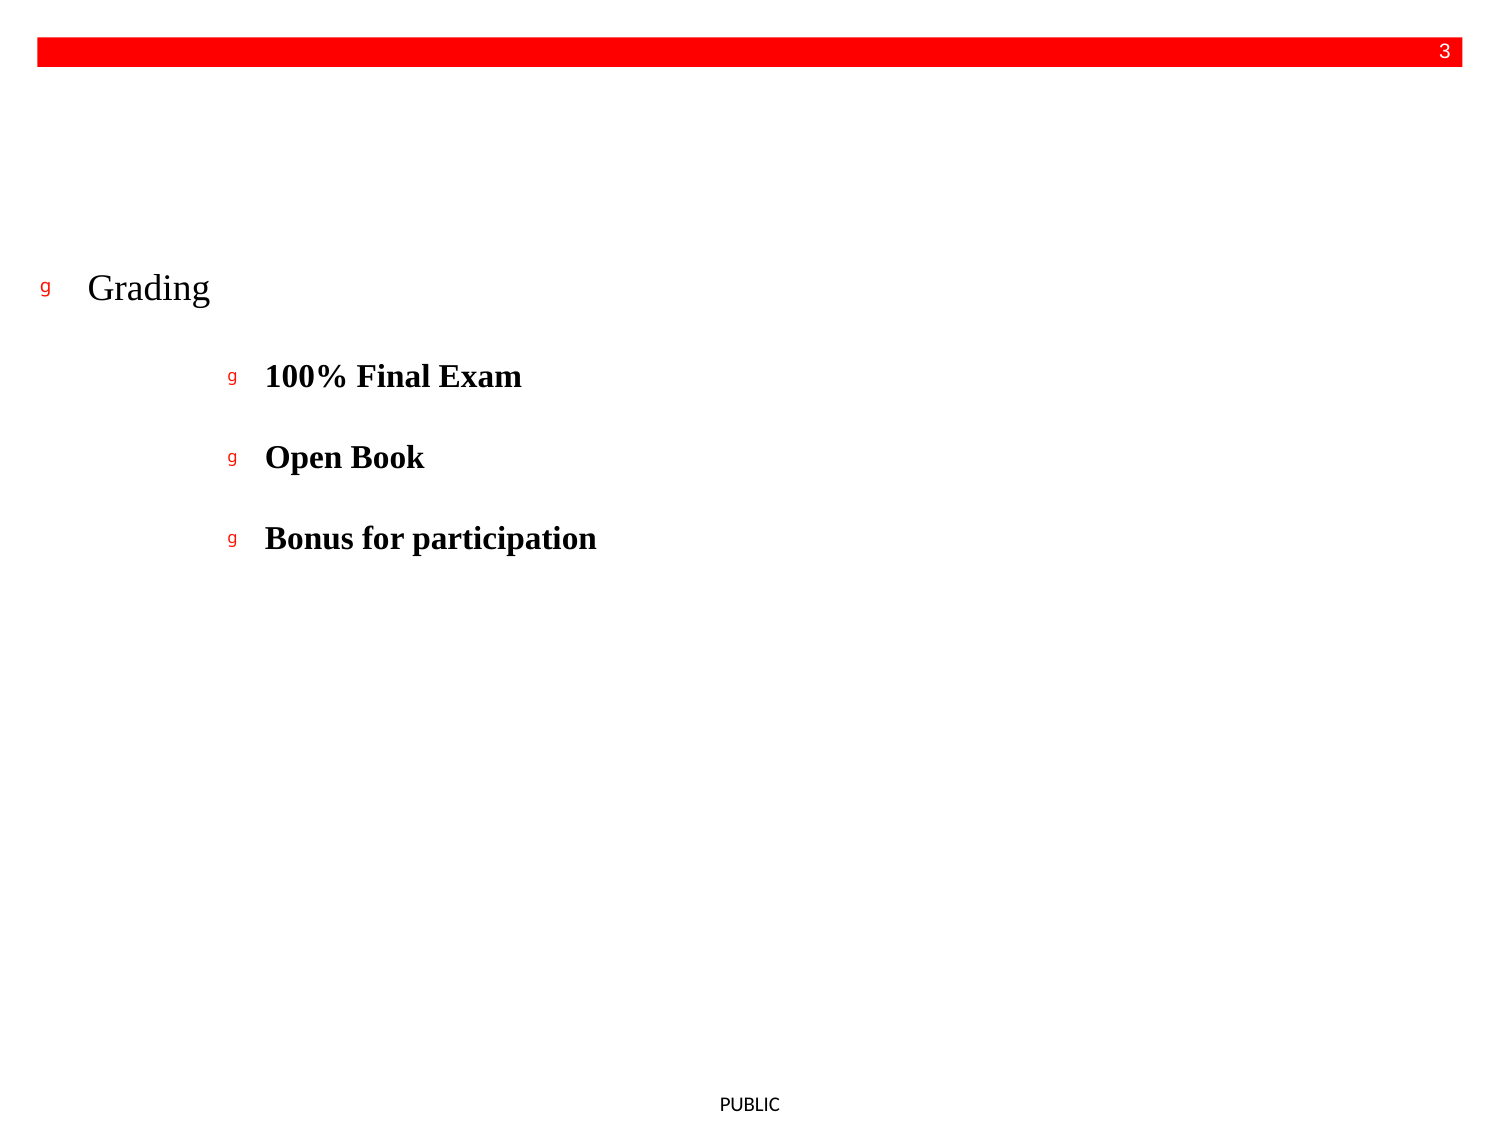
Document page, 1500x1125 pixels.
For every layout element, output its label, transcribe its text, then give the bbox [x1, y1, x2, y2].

text_box Grading 100% Final Exam Open Book Bonus for participation [24, 262, 1459, 771]
footer [512, 1042, 988, 1103]
